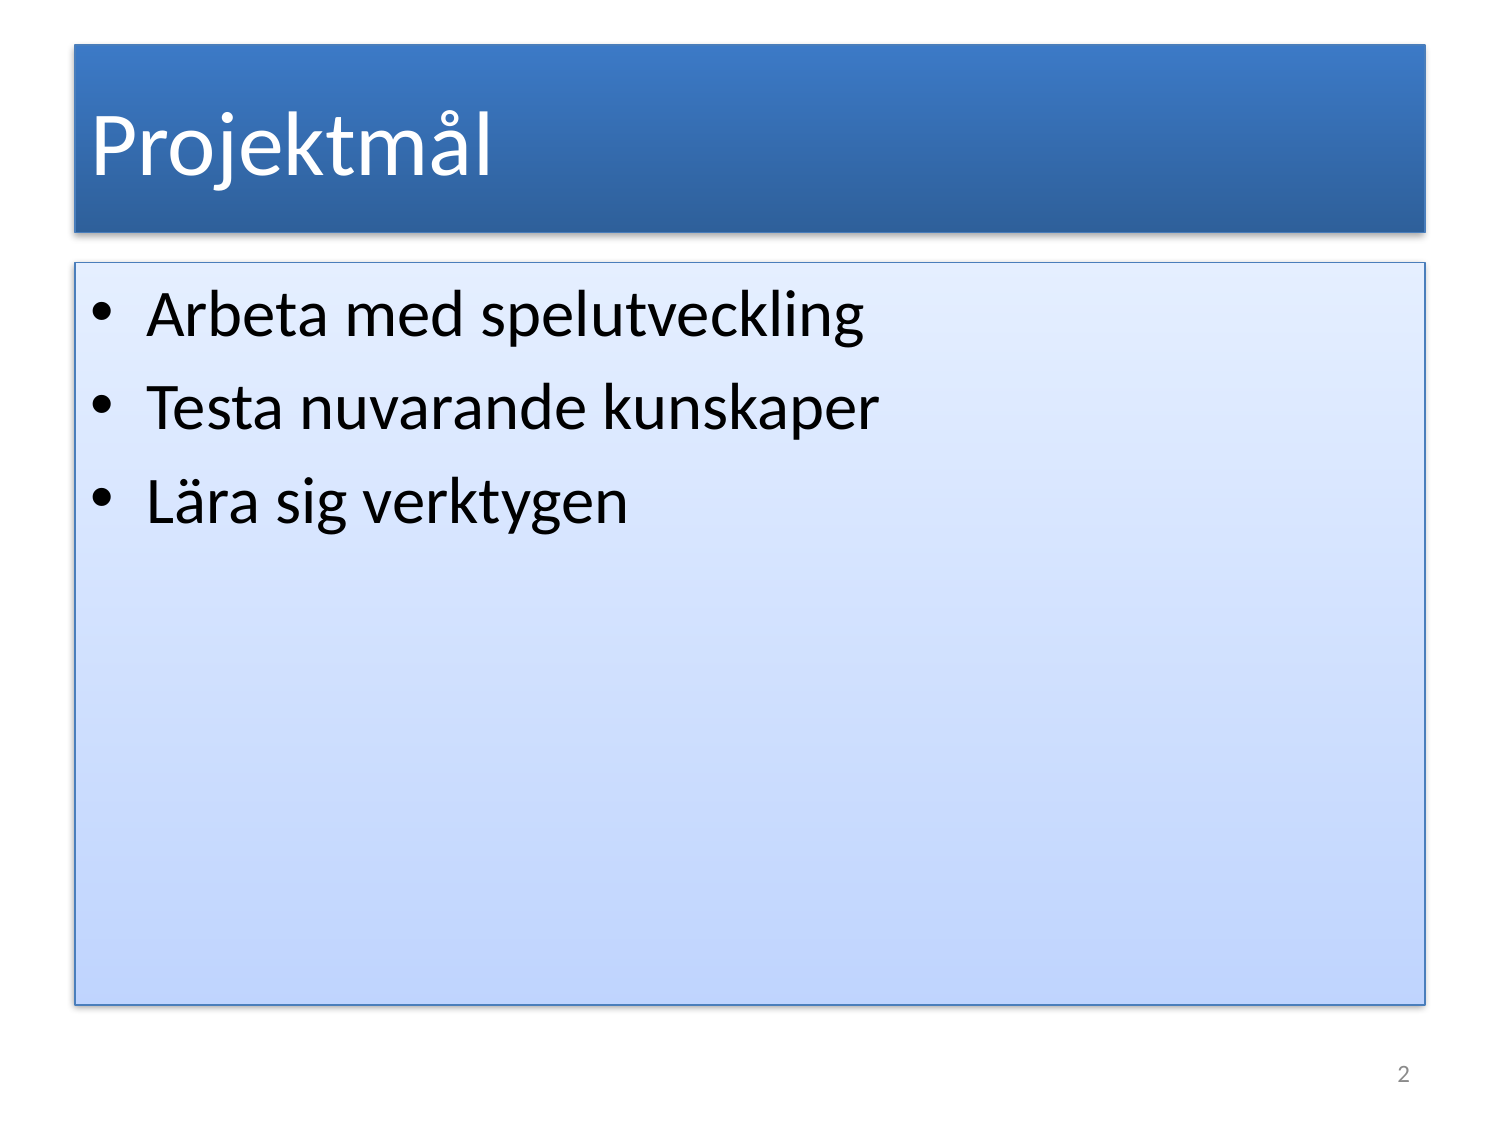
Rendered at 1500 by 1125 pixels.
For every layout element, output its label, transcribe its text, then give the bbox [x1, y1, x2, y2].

slide_number 2 [1074, 1042, 1425, 1103]
title Projektmål [74, 44, 1426, 233]
list Arbeta med spelutveckling Testa nuvarande kunskaper Lära sig verktygen [74, 262, 1426, 1006]
